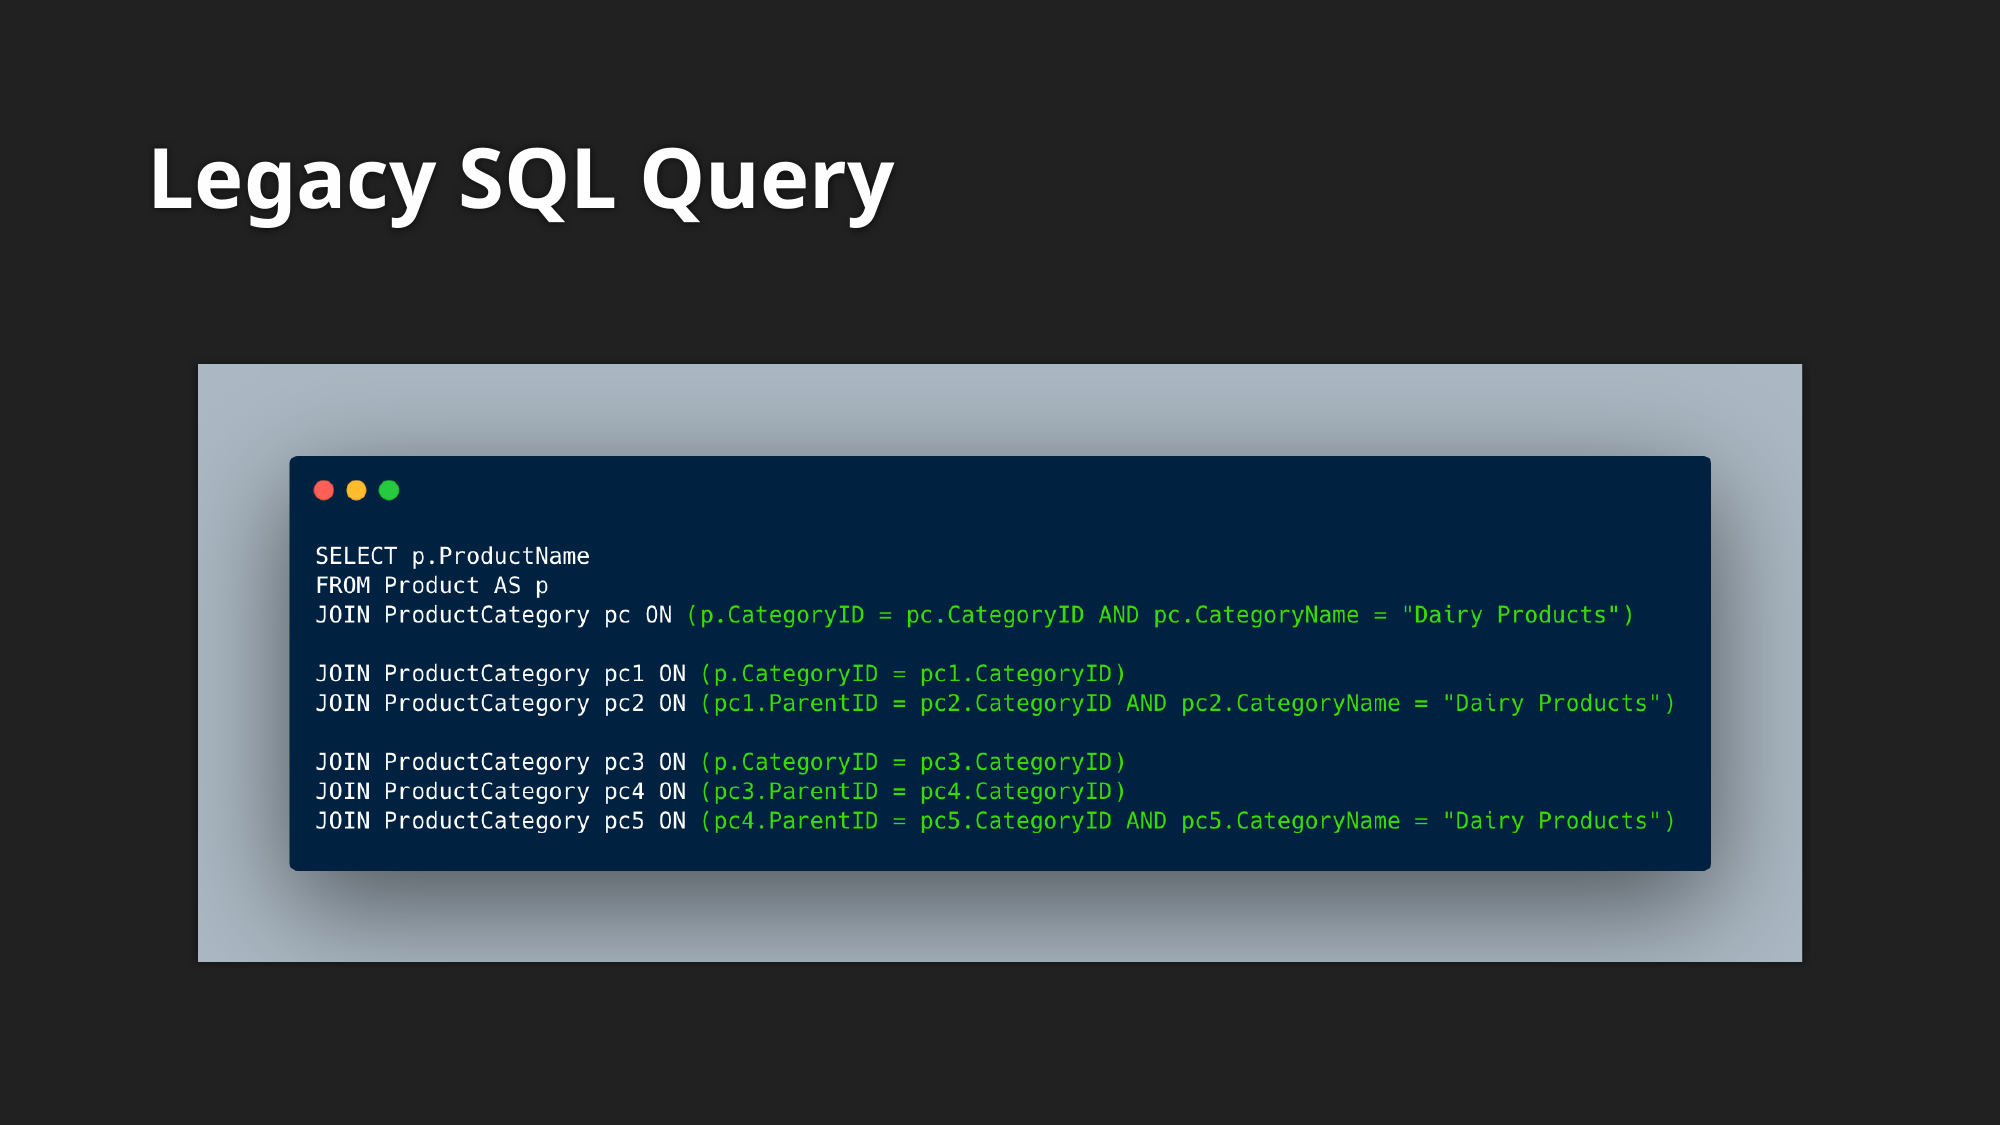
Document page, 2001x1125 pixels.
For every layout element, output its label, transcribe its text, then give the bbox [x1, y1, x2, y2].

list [196, 364, 1804, 962]
title Legacy SQL Query [132, 73, 1868, 233]
